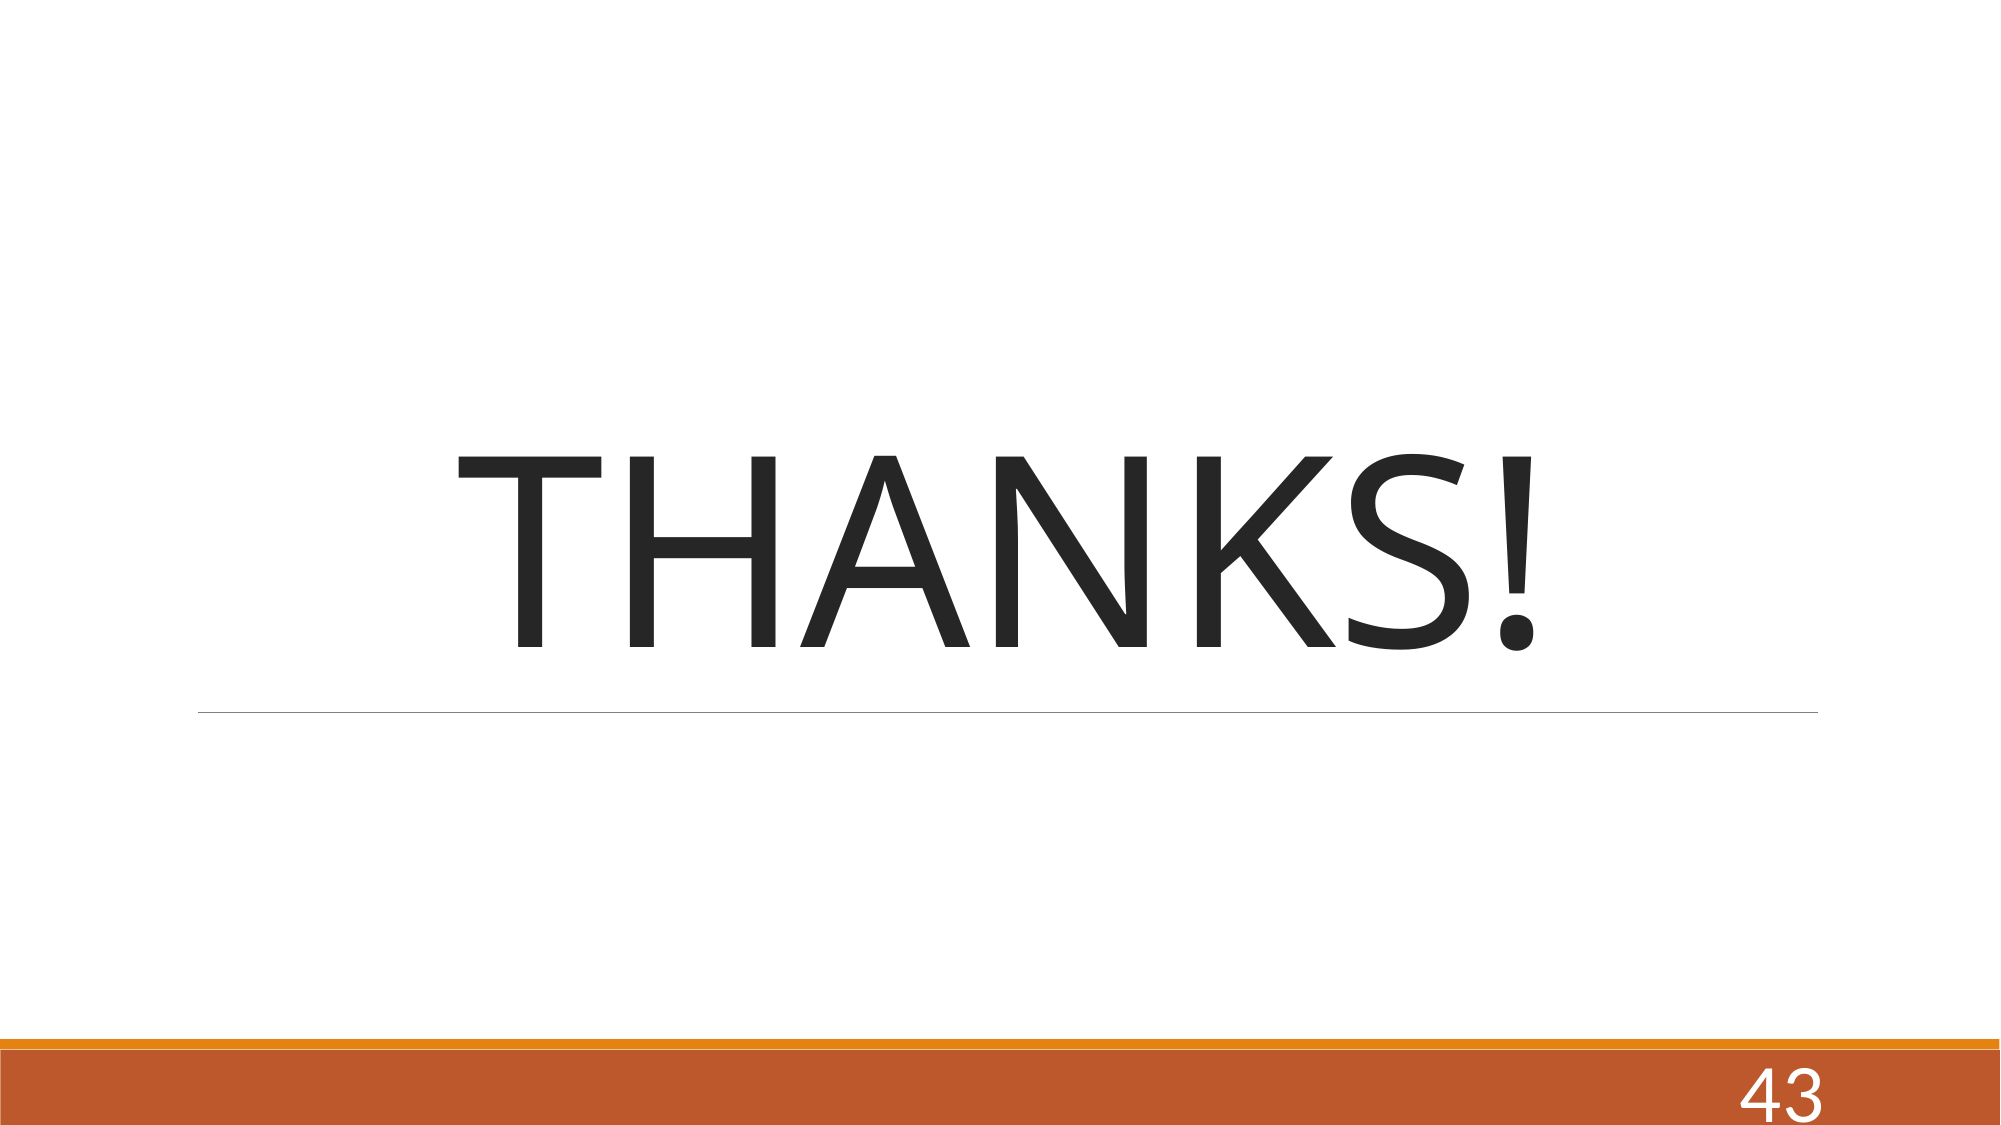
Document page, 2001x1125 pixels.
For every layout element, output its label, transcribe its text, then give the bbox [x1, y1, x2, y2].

title THANKS! [180, 124, 1830, 710]
slide_number 43 [1624, 1059, 1840, 1120]
